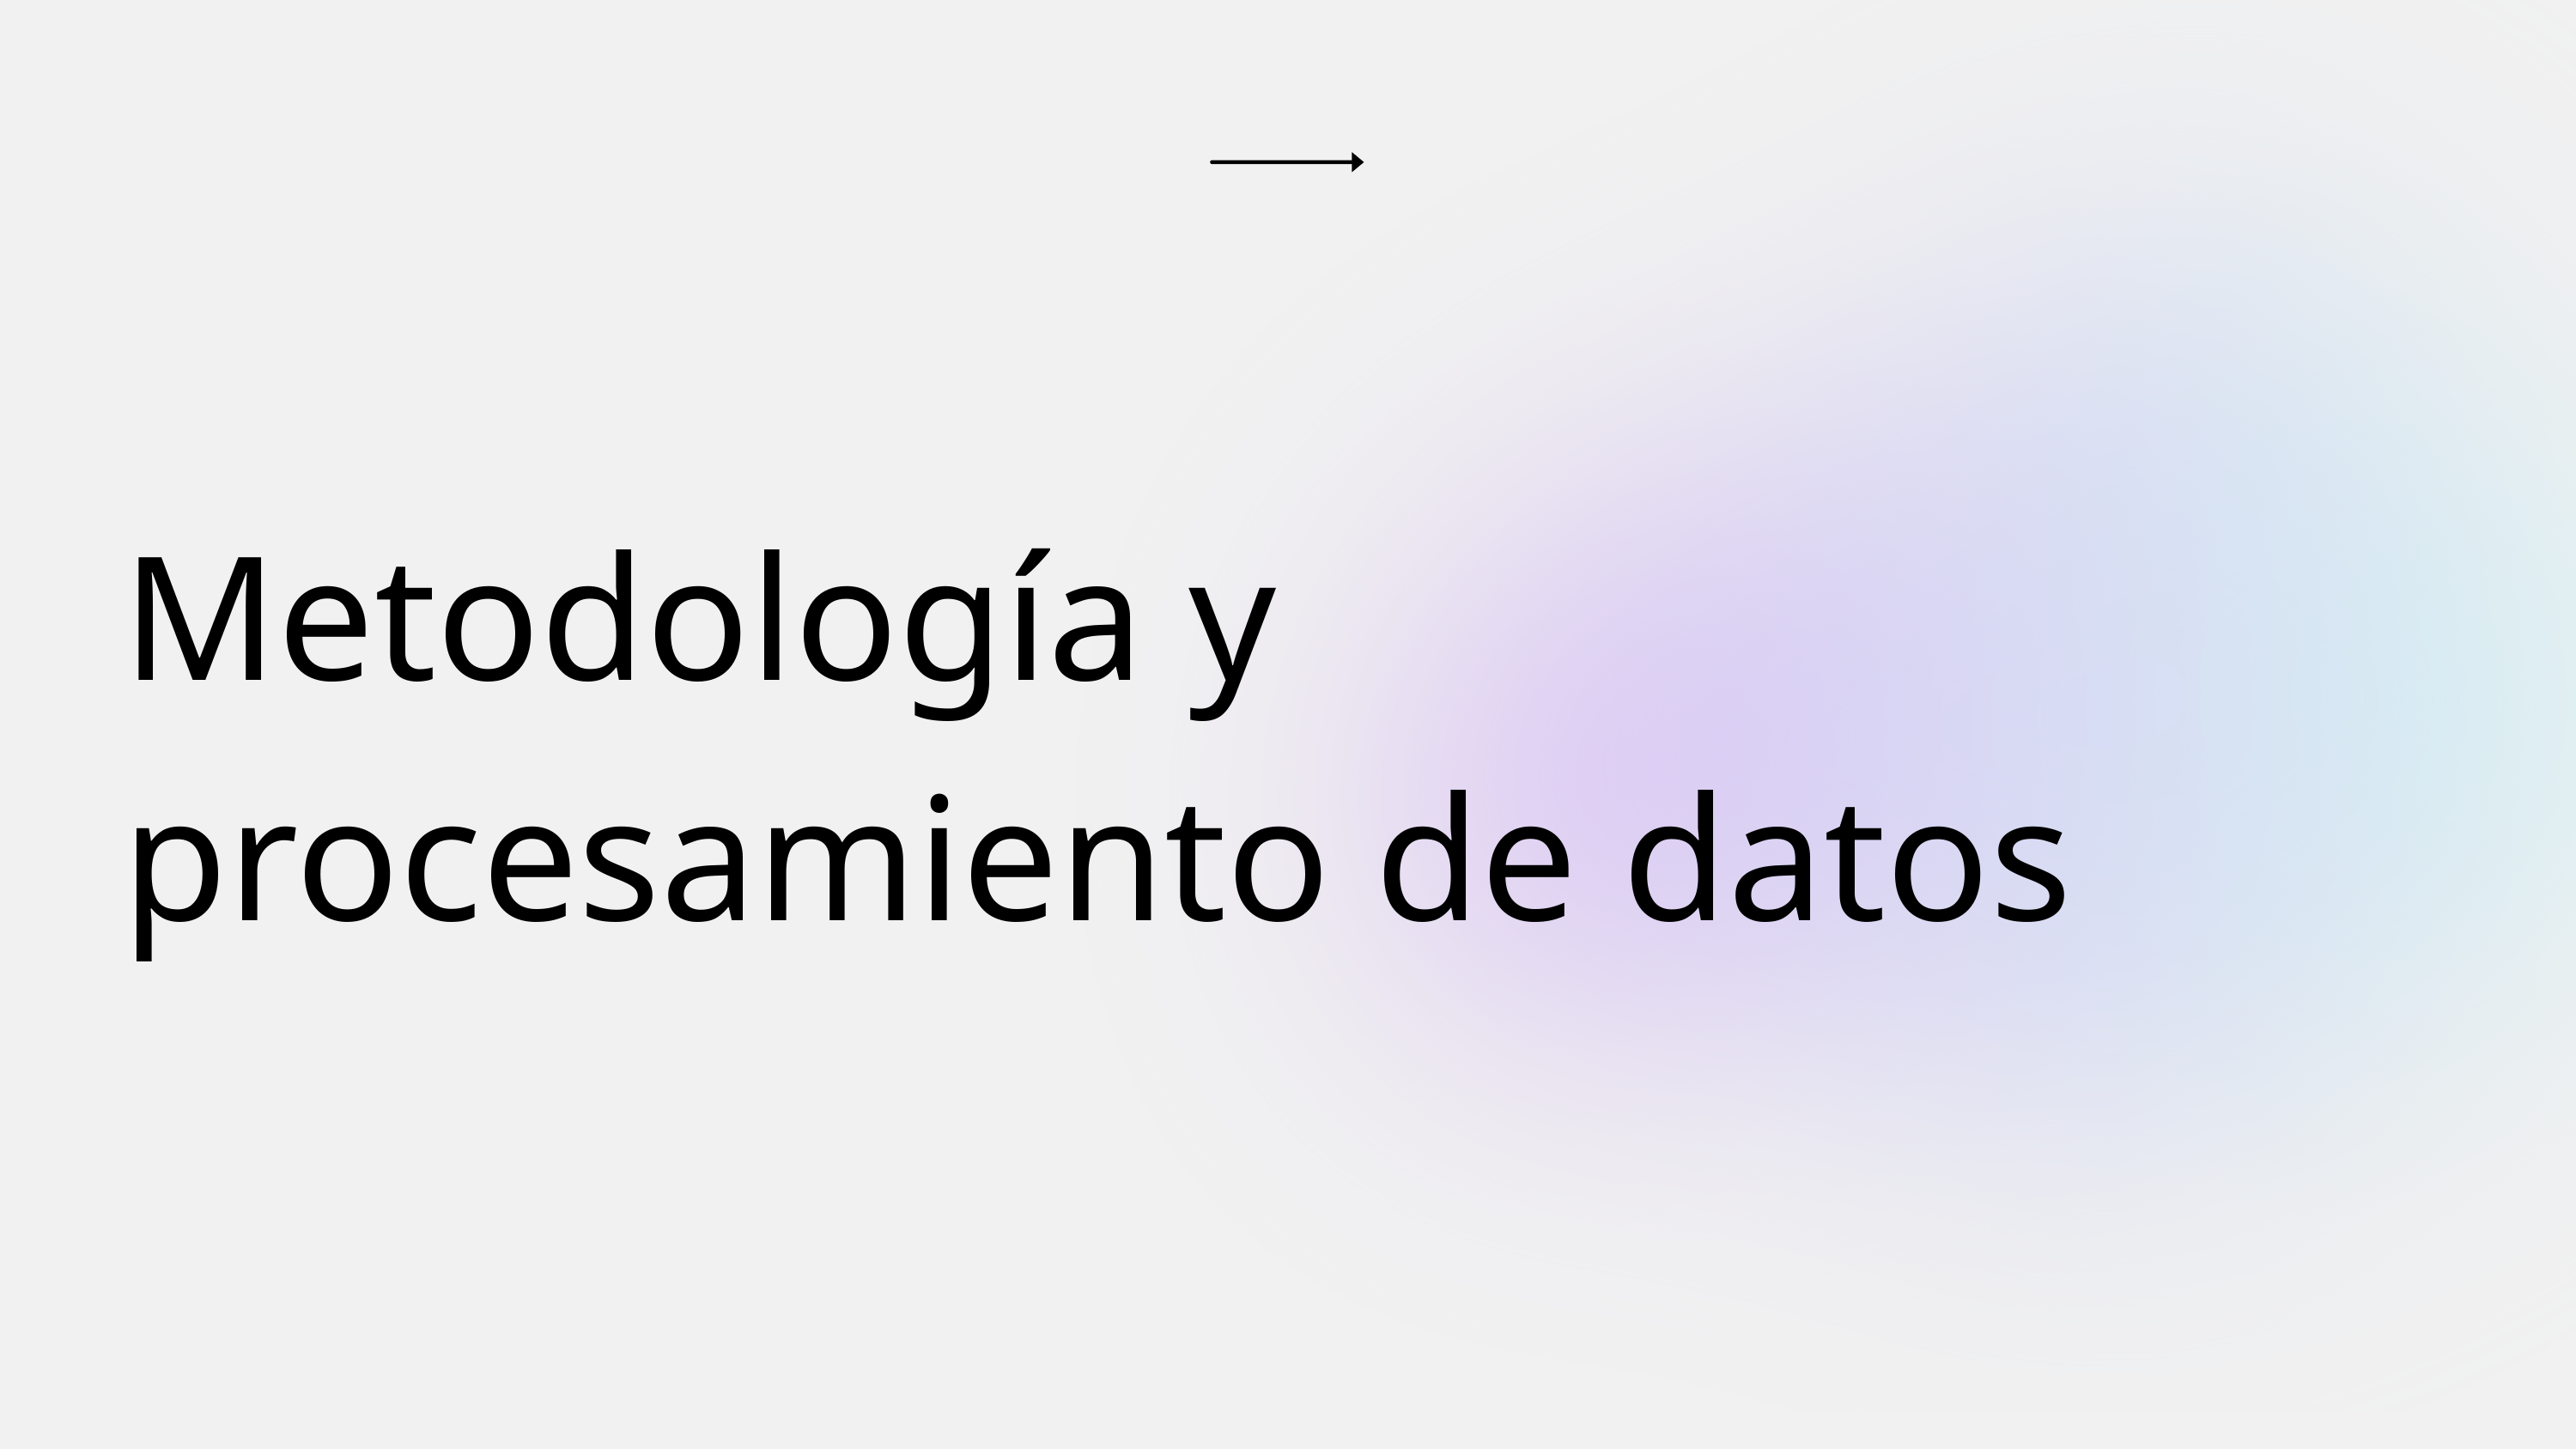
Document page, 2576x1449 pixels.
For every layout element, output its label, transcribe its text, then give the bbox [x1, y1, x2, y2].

text_box Metodología y procesamiento de datos [122, 474, 2096, 955]
text_box [1212, 153, 1364, 172]
text_box [1032, 0, 2576, 1411]
